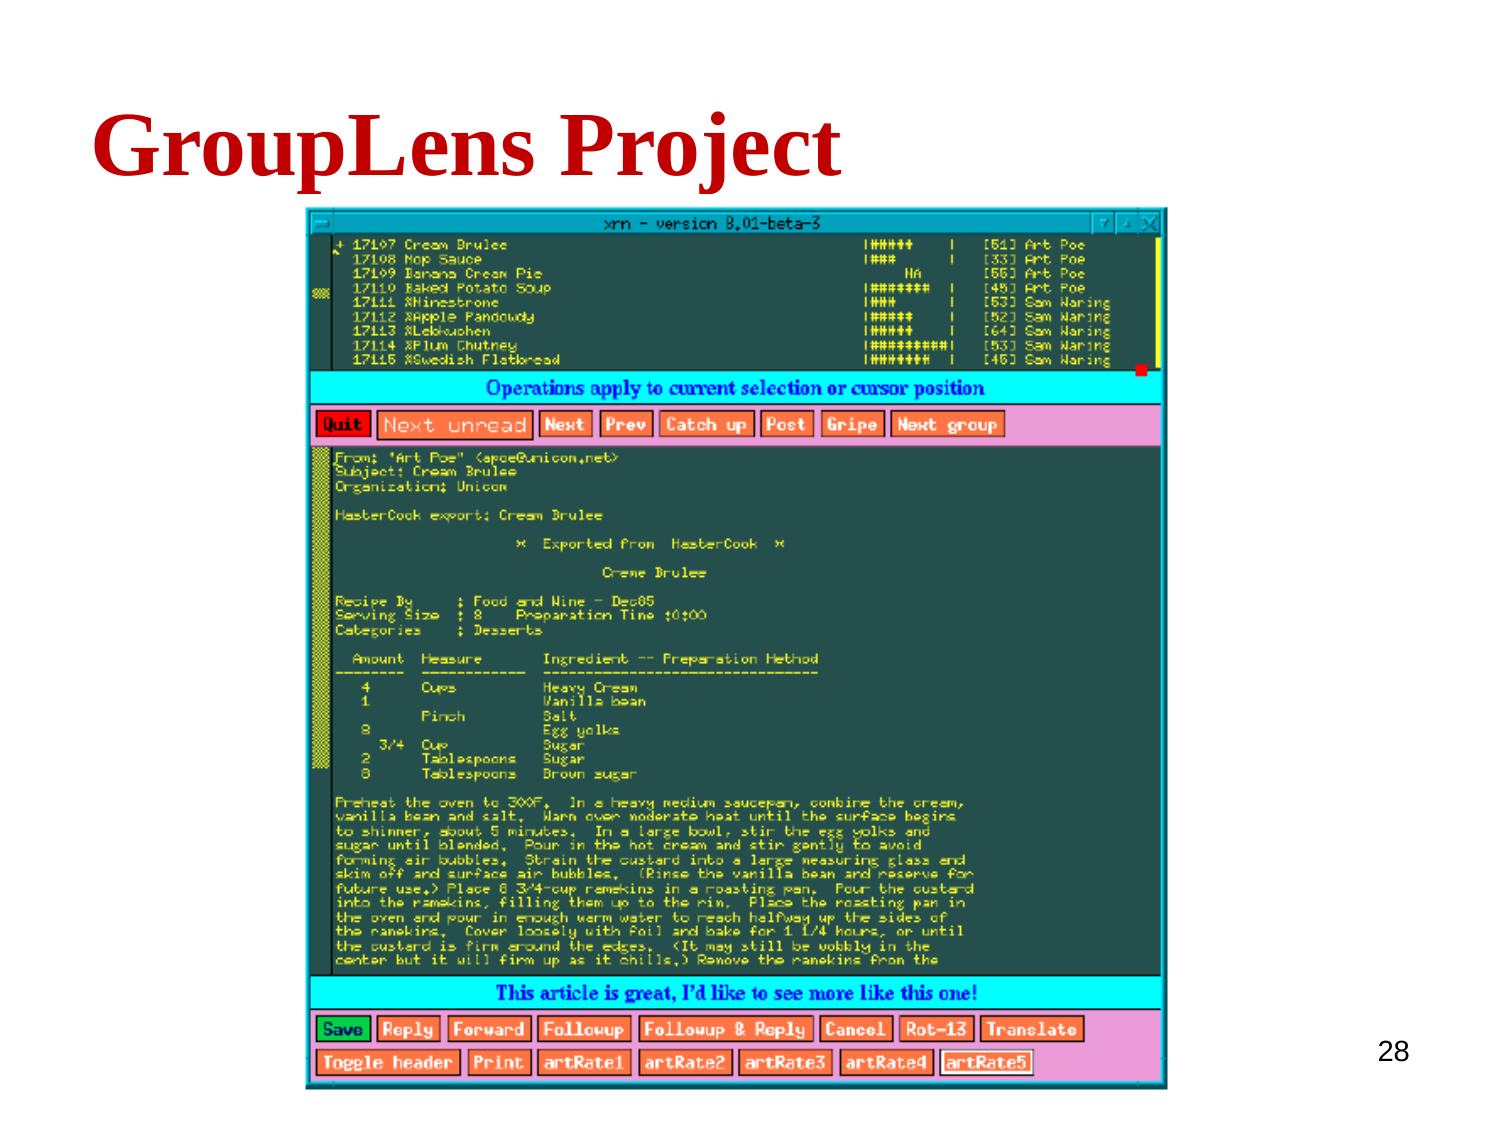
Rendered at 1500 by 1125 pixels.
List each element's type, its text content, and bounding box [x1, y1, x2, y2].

slide_number 28 [1181, 1024, 1425, 1103]
picture [288, 194, 1178, 1101]
title GroupLens Project [75, 45, 1425, 233]
